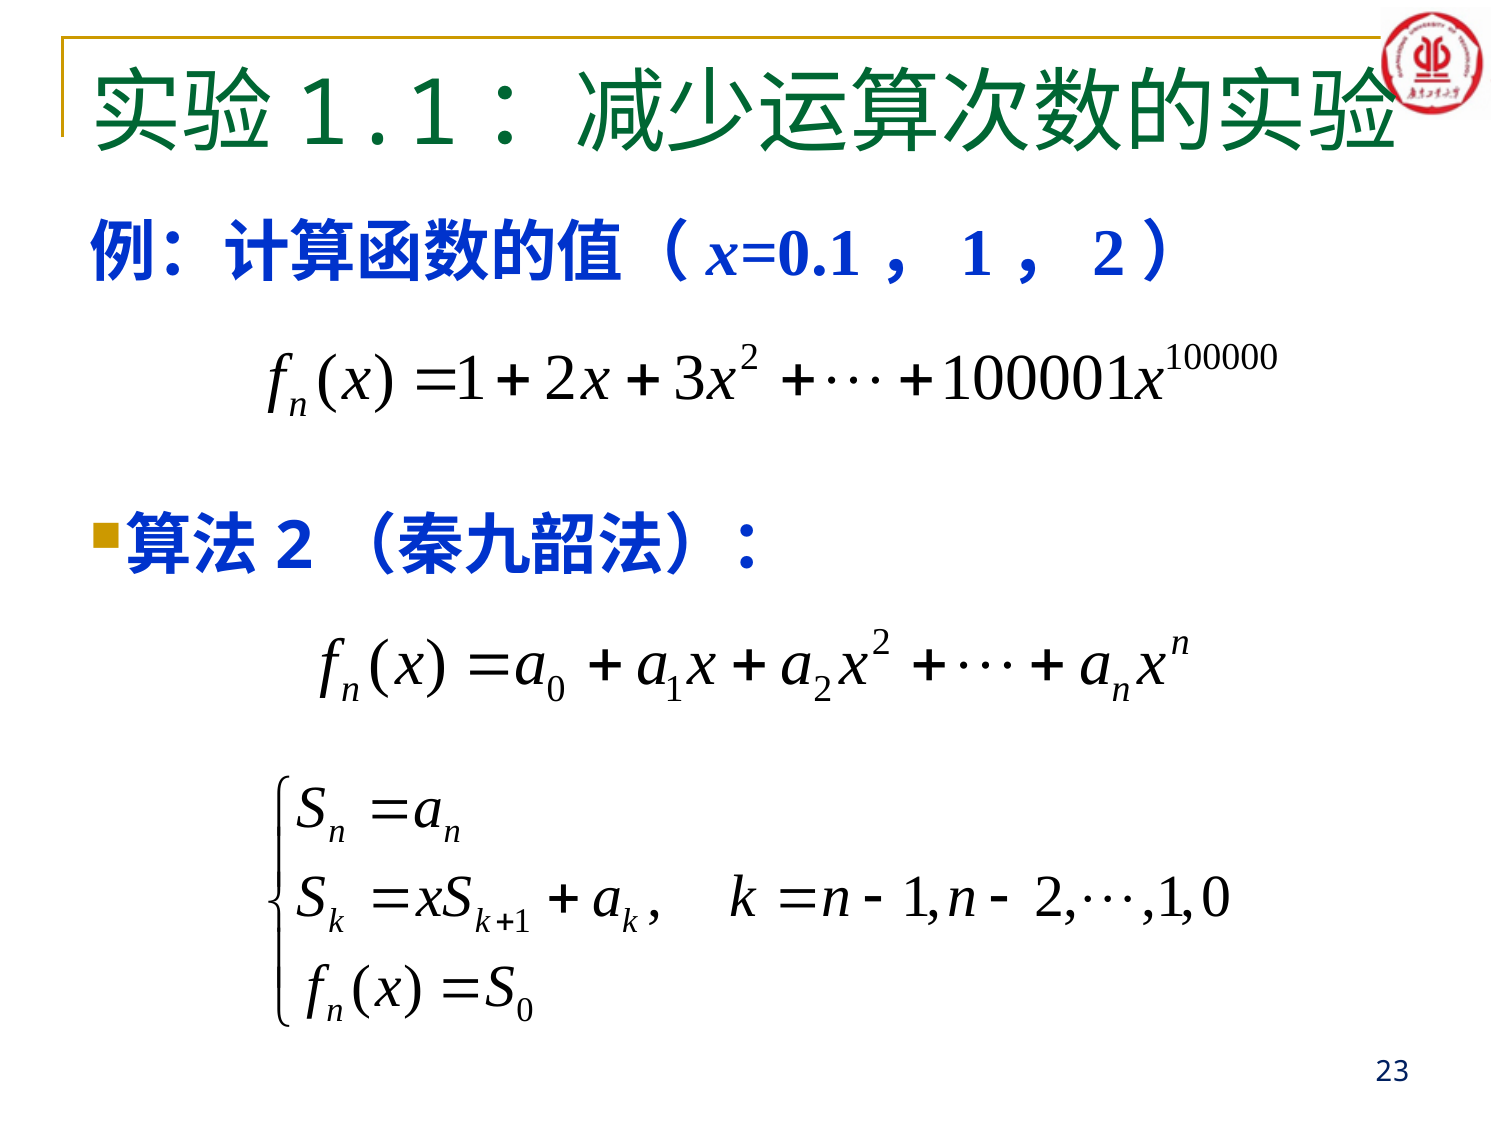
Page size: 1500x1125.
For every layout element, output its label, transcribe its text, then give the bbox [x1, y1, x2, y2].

title 实验1.1：减少运算次数的实验 [75, 45, 1425, 160]
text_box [253, 763, 1246, 1043]
slide_number 23 [1074, 1024, 1425, 1100]
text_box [243, 324, 1296, 431]
text_box 例：计算函数的值（x=0.1，1，2） 算法2（秦九韶法）： [74, 160, 1500, 325]
picture [1380, 7, 1491, 120]
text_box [295, 609, 1205, 717]
